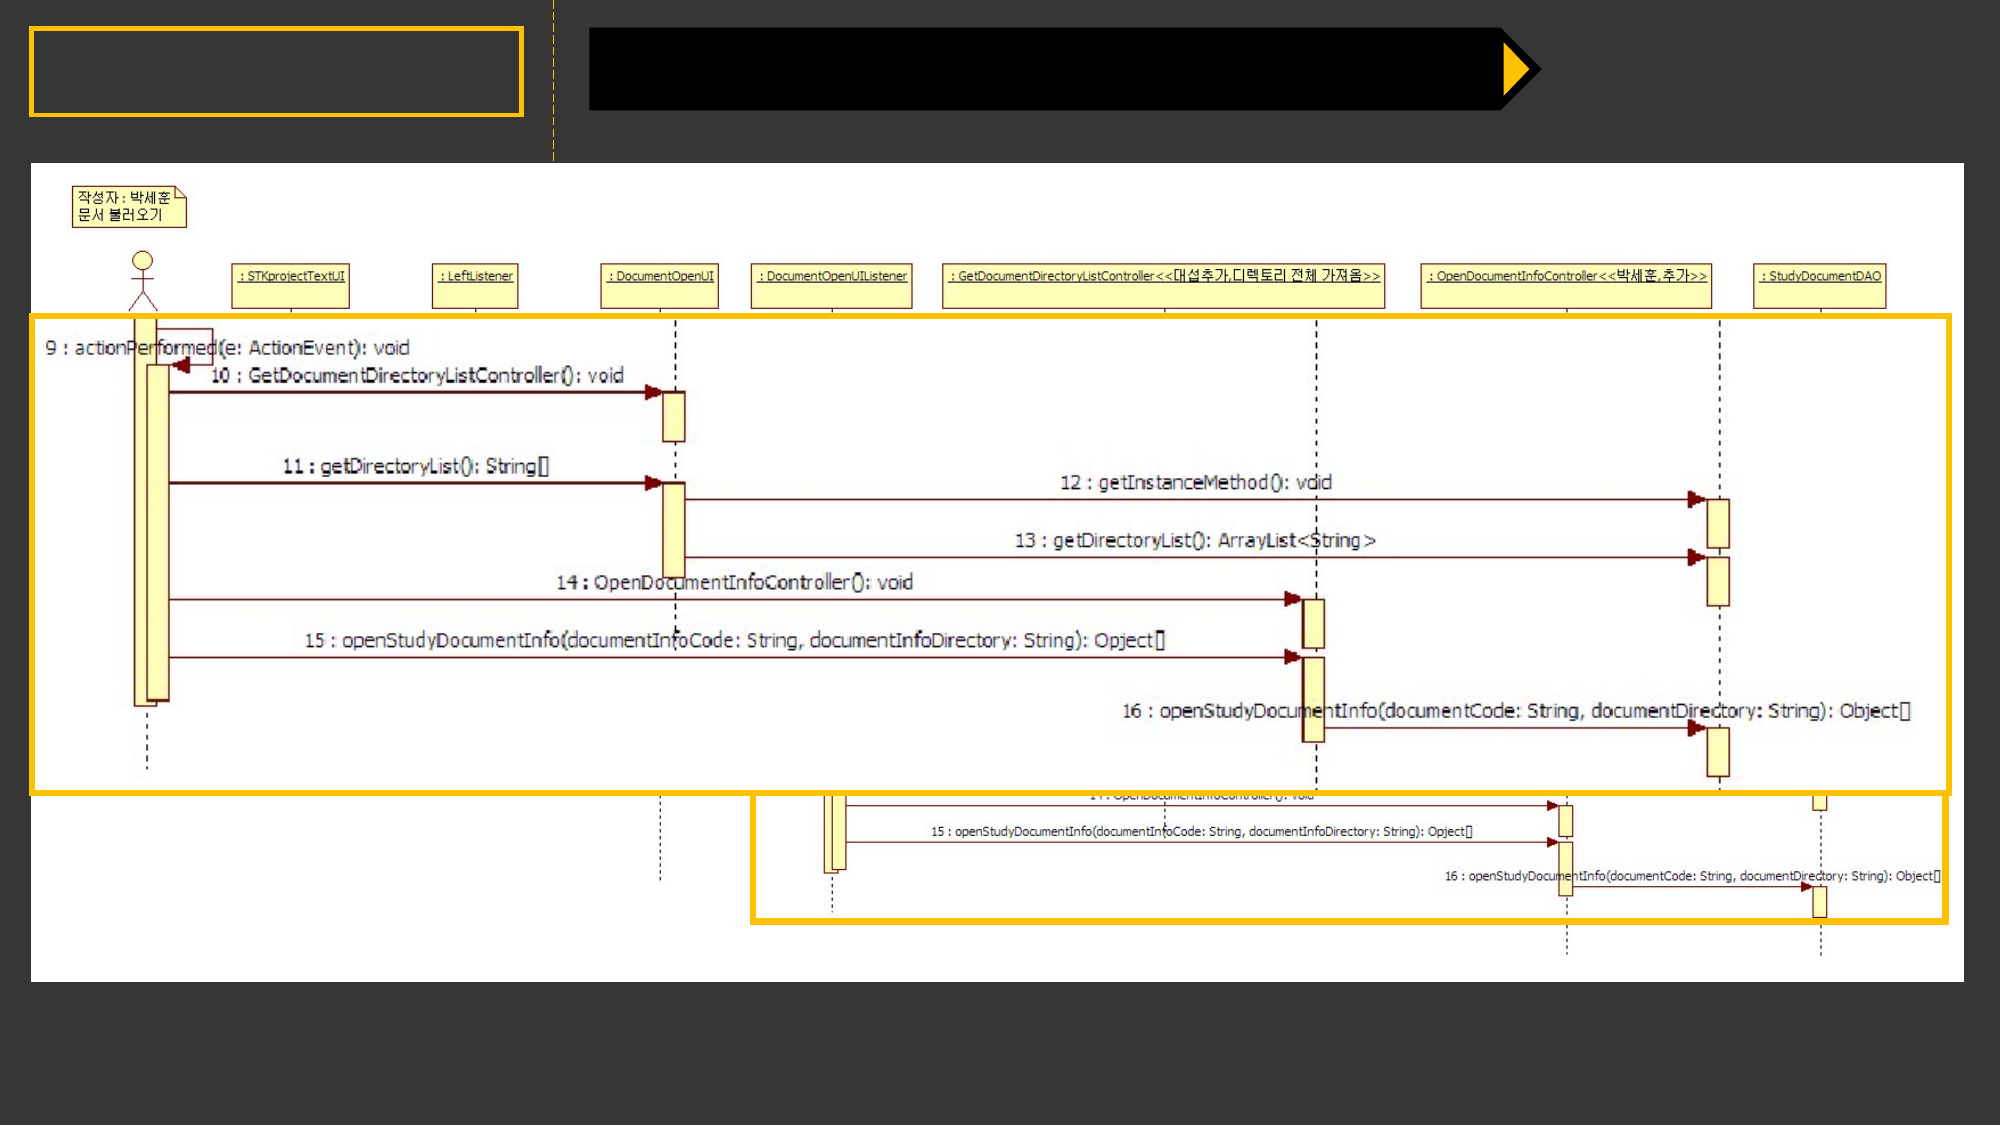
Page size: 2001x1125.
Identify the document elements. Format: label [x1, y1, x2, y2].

picture [31, 163, 1964, 982]
text_box [0, 28, 553, 115]
text_box [590, 28, 1541, 110]
